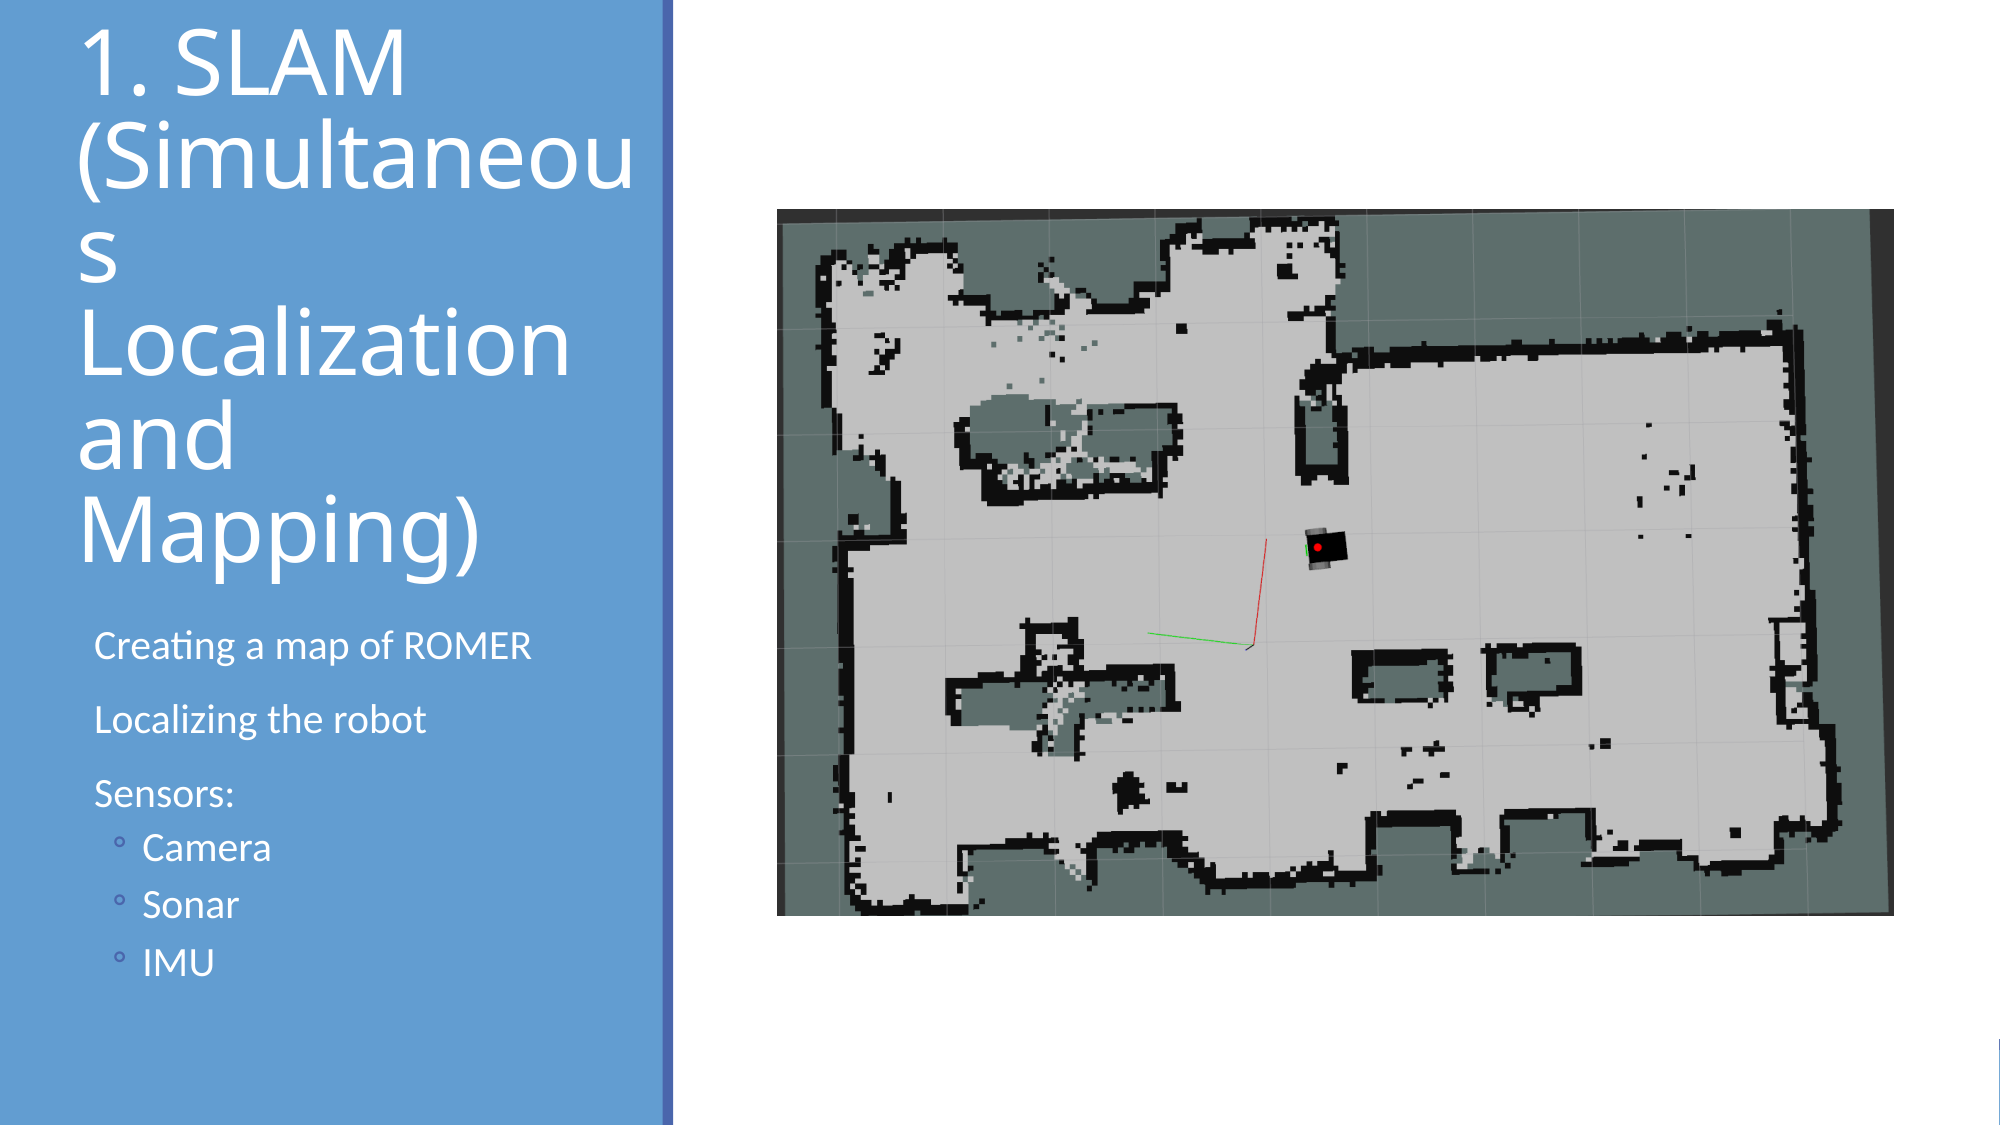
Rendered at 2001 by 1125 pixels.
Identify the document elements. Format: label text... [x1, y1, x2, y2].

picture [777, 209, 1894, 916]
list Creating a map of ROMER Localizing the robot Sensors: Camera Sonar IMU [79, 615, 586, 1125]
text_box [0, 0, 661, 1125]
text_box [674, 0, 2000, 1125]
text_box [661, 0, 674, 1125]
title 1. SLAM (Simultaneous Localization and Mapping) [61, 97, 654, 589]
